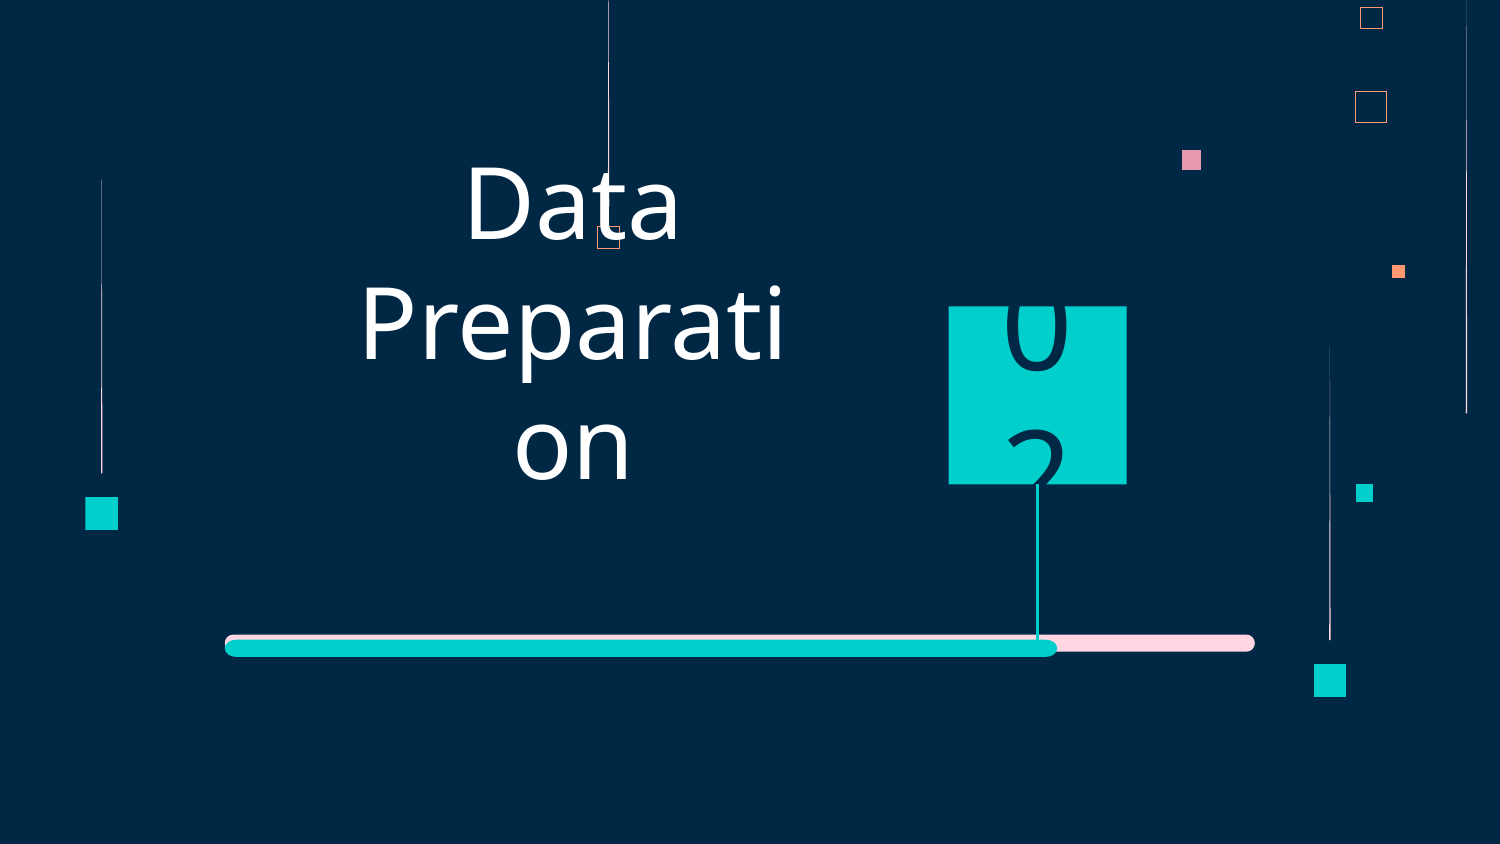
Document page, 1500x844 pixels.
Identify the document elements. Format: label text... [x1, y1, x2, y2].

text_box [224, 639, 1058, 657]
text_box [1042, 634, 1255, 652]
text_box [224, 634, 1033, 645]
title Data Preparation [319, 276, 828, 515]
title 02 [957, 348, 1119, 443]
text_box [948, 306, 1127, 485]
